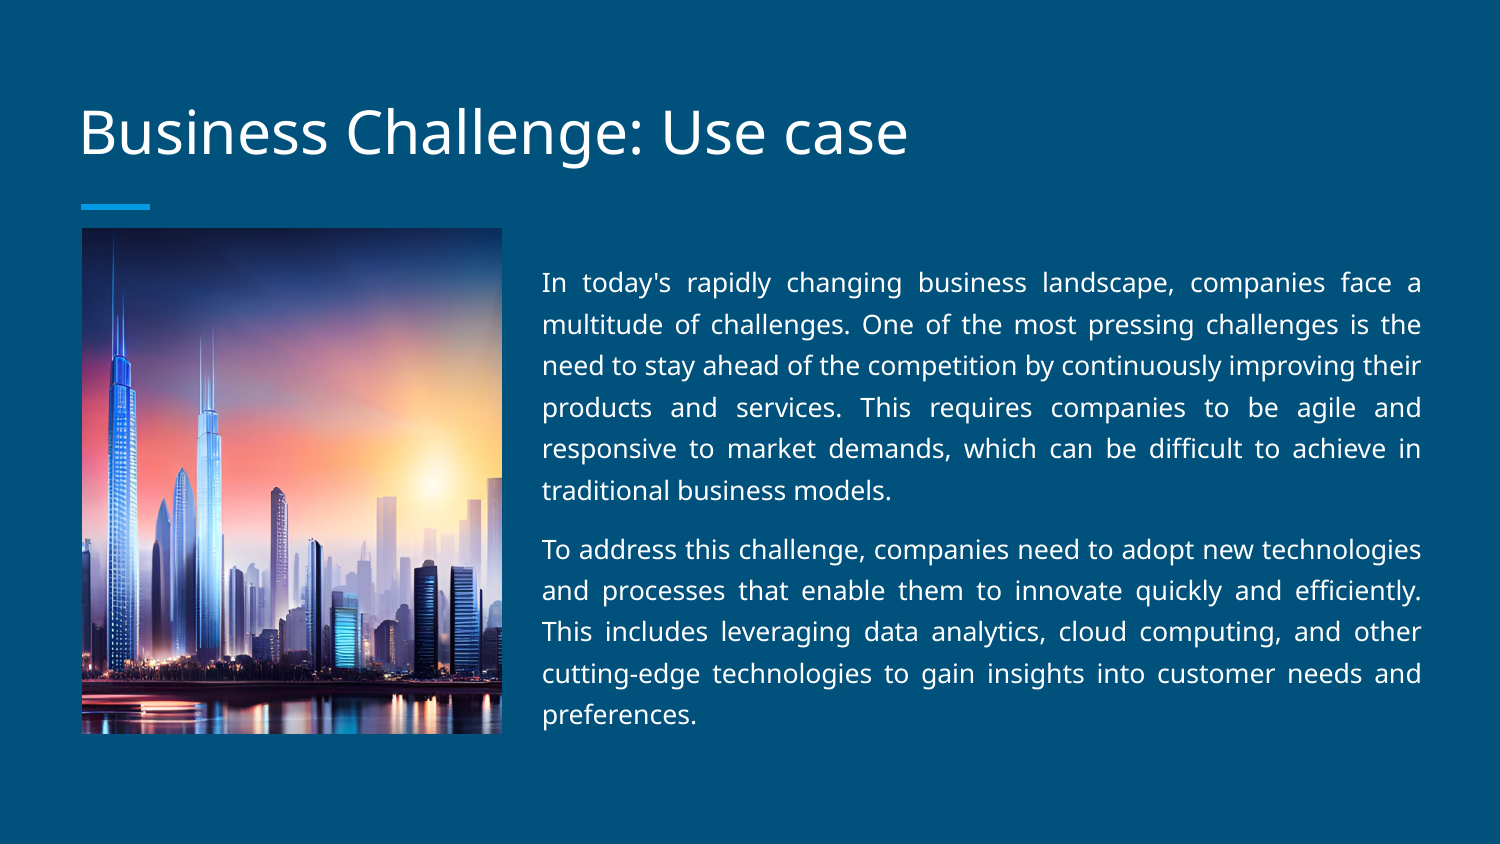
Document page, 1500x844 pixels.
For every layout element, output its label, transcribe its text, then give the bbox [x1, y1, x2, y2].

title Business Challenge: Use case [63, 75, 1437, 188]
list In today's rapidly changing business landscape, companies face a multitude of challenges. One of the most pressing challenges is the need to stay ahead of the competition by continuously improving their products and services. This requires companies to be agile and responsive to market demands, which can be difficult to achieve in traditional business models. To address this challenge, companies need to adopt new technologies and processes that enable them to innovate quickly and efficiently. This includes leveraging data analytics, cloud computing, and other cutting-edge technologies to gain insights into customer needs and preferences. [526, 244, 1437, 750]
picture [83, 229, 501, 733]
